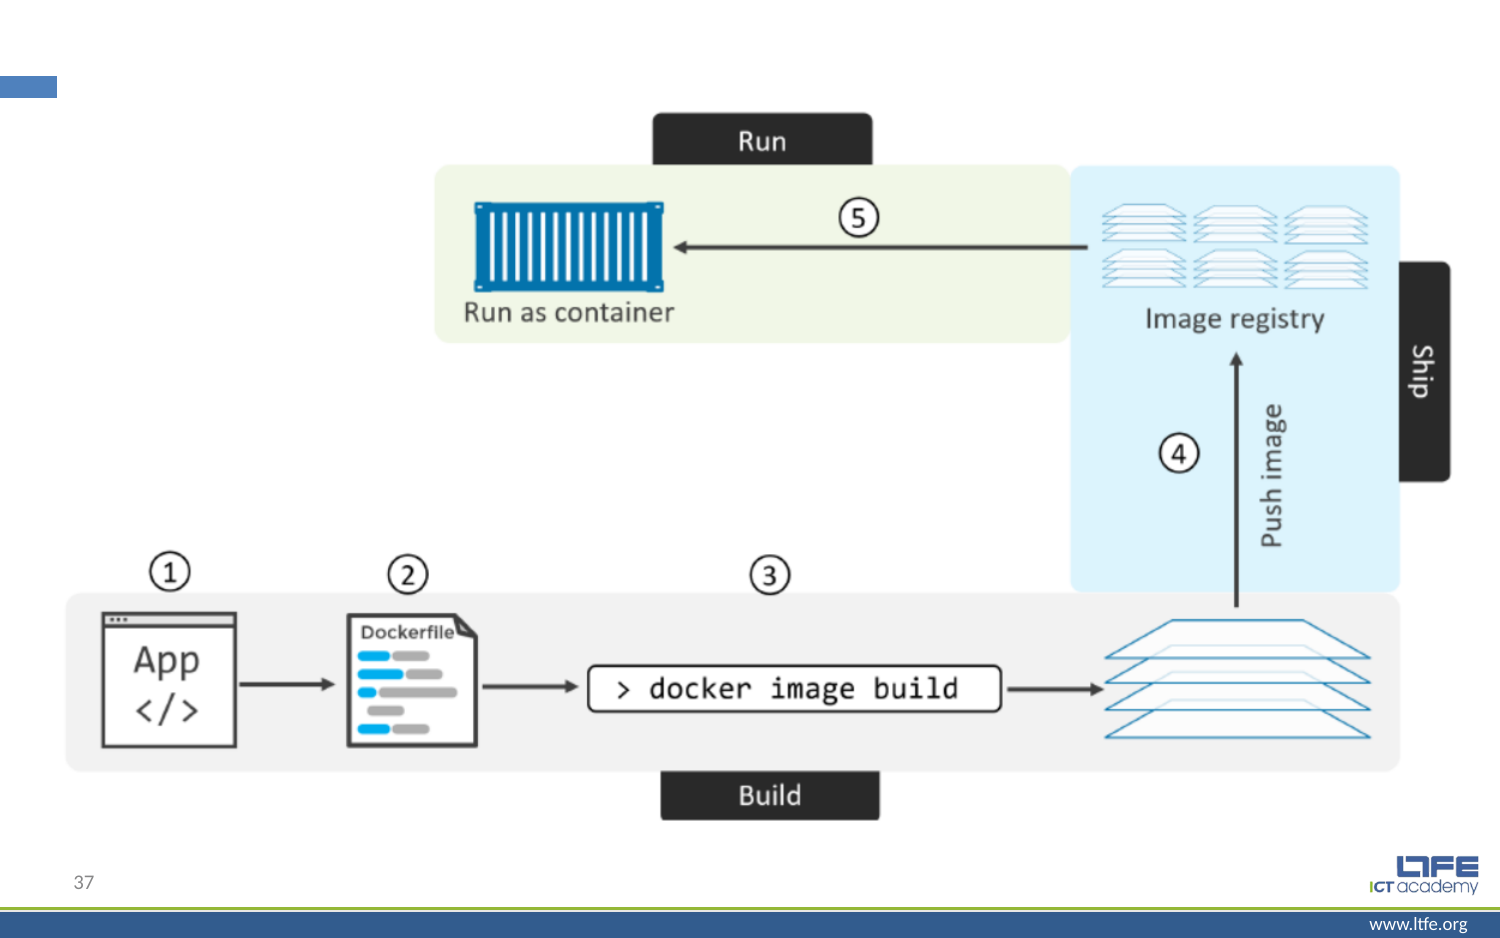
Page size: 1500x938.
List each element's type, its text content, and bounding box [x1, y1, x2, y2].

slide_number 37 [58, 856, 199, 907]
picture [0, 0, 1500, 938]
